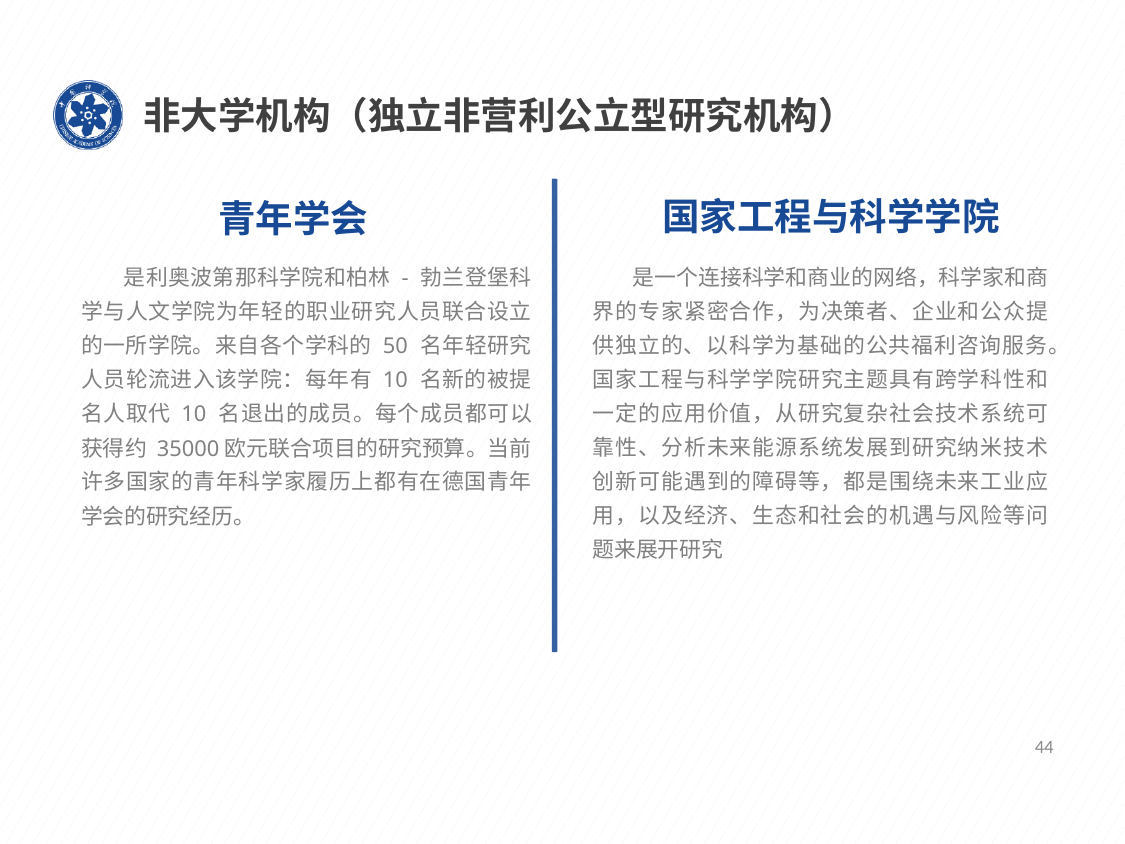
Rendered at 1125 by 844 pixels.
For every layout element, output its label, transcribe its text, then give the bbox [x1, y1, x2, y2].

text_box 非大学机构（独立非营利公立型研究机构） [132, 94, 972, 134]
slide_number 44 [806, 723, 1069, 769]
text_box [551, 178, 1031, 653]
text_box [577, 185, 1064, 571]
picture [53, 80, 123, 150]
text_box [66, 187, 547, 537]
